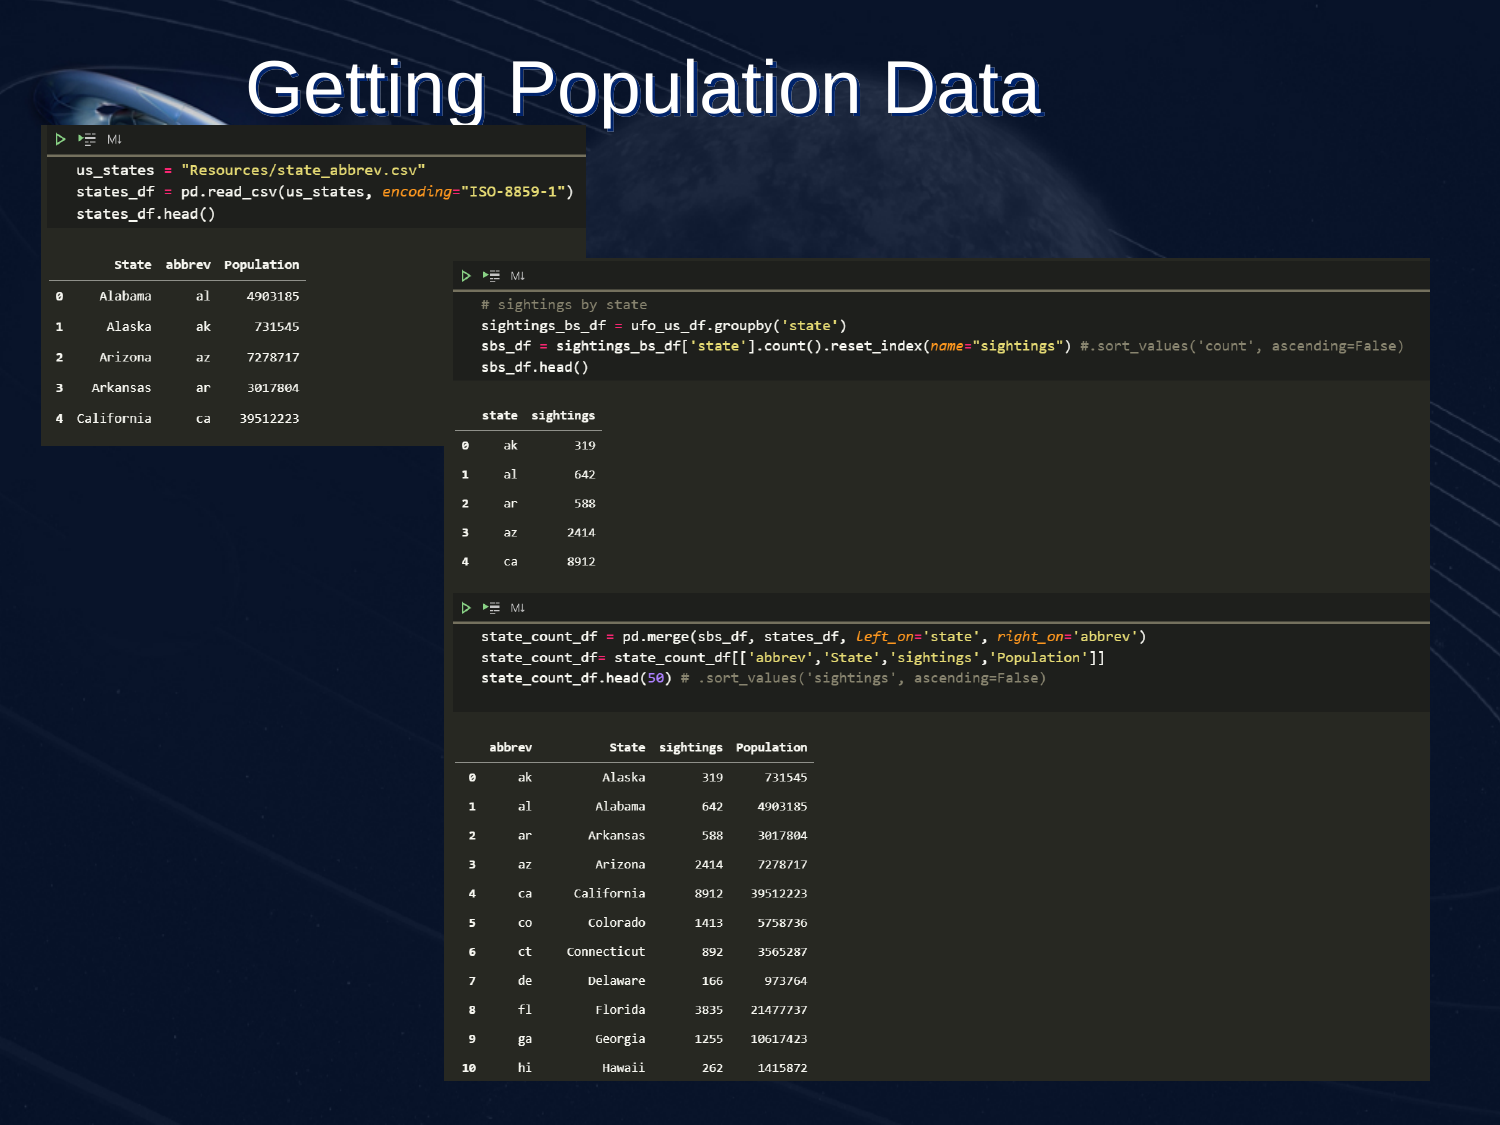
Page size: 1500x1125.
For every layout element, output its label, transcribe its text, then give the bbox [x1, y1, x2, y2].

title Getting Population Data [230, 41, 1436, 126]
picture [0, 0, 1500, 1125]
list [41, 125, 586, 446]
